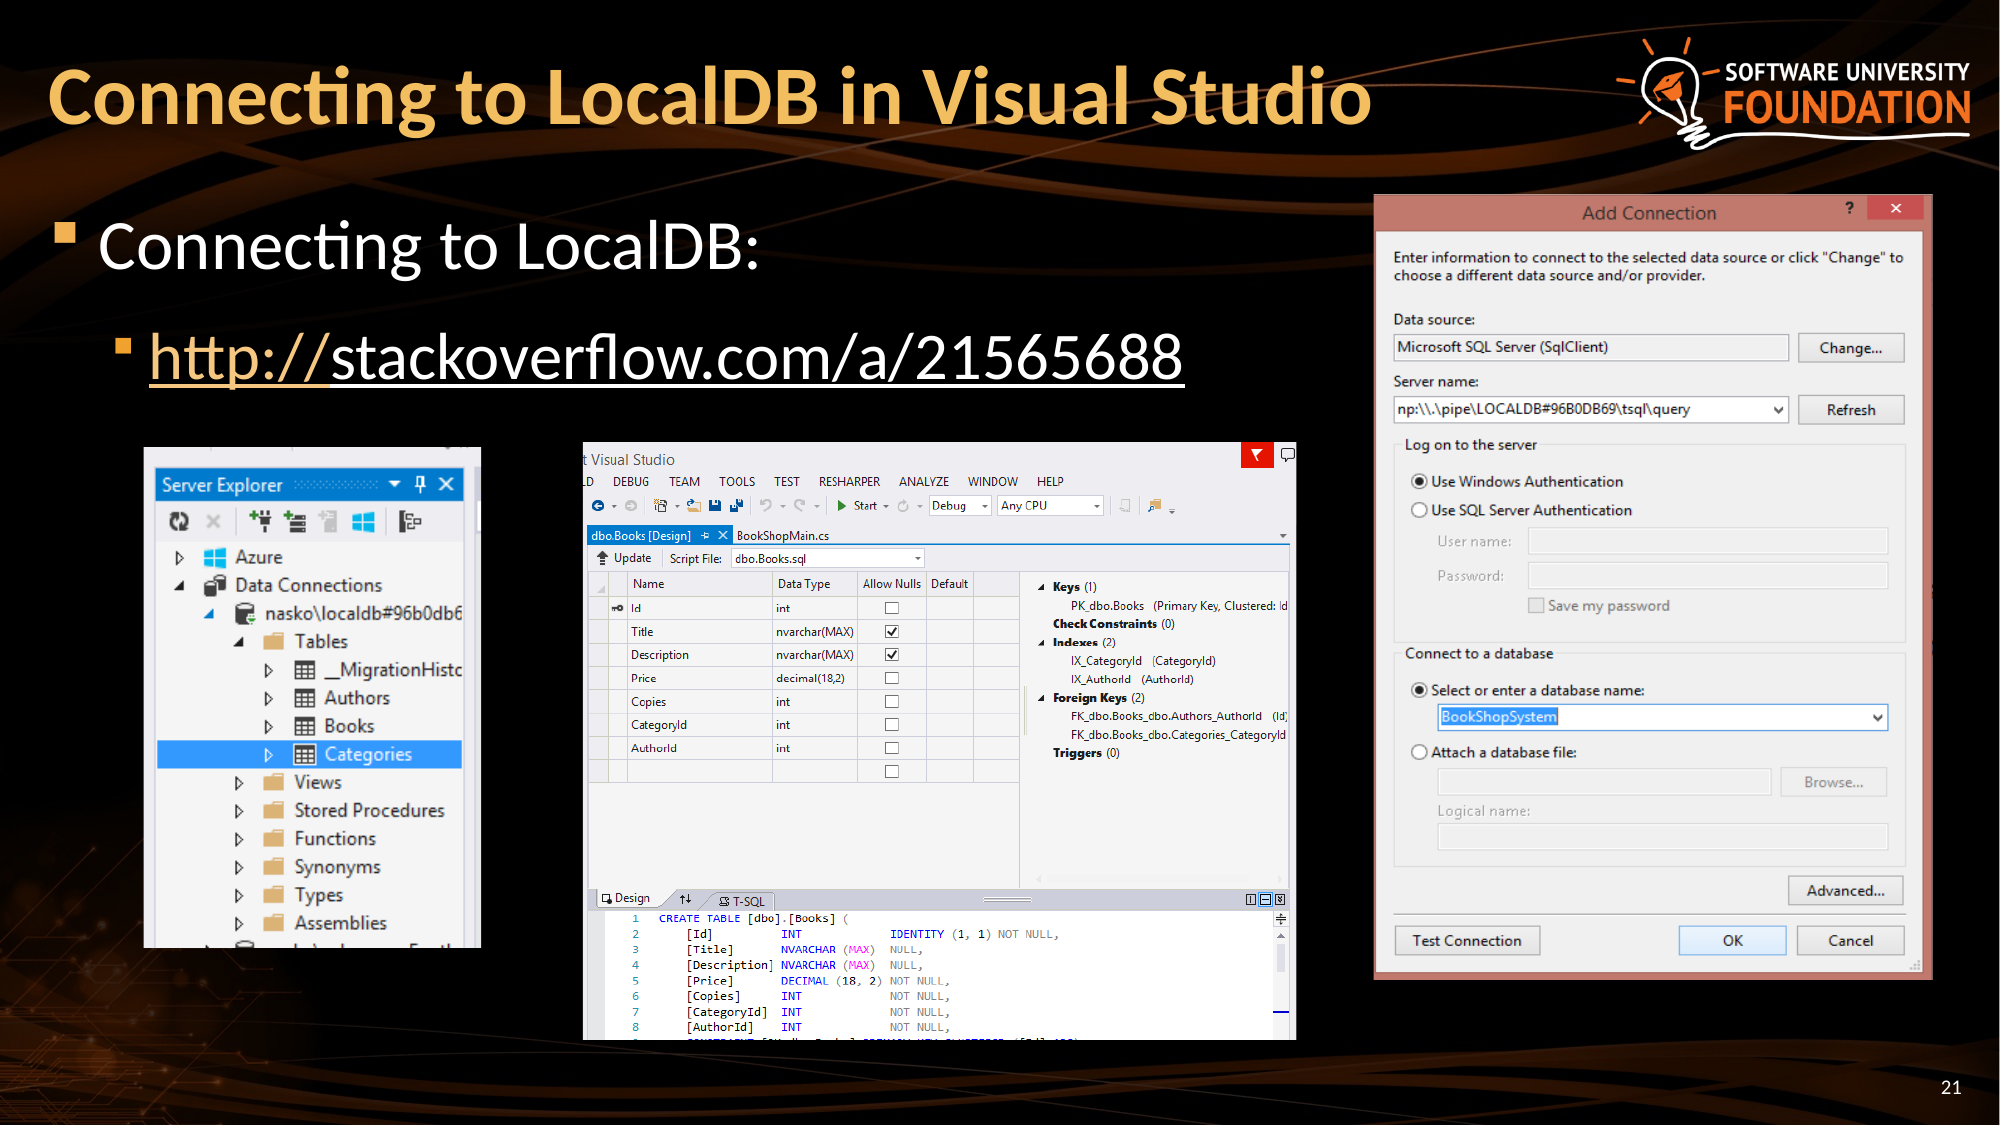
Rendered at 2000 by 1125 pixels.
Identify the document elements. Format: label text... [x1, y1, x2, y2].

picture [0, 0, 2000, 1125]
list Connecting to LocalDB: http://stackoverflow.com/a/21565688 [31, 188, 1968, 1103]
title Connecting to LocalDB in Visual Studio [30, 6, 1602, 189]
